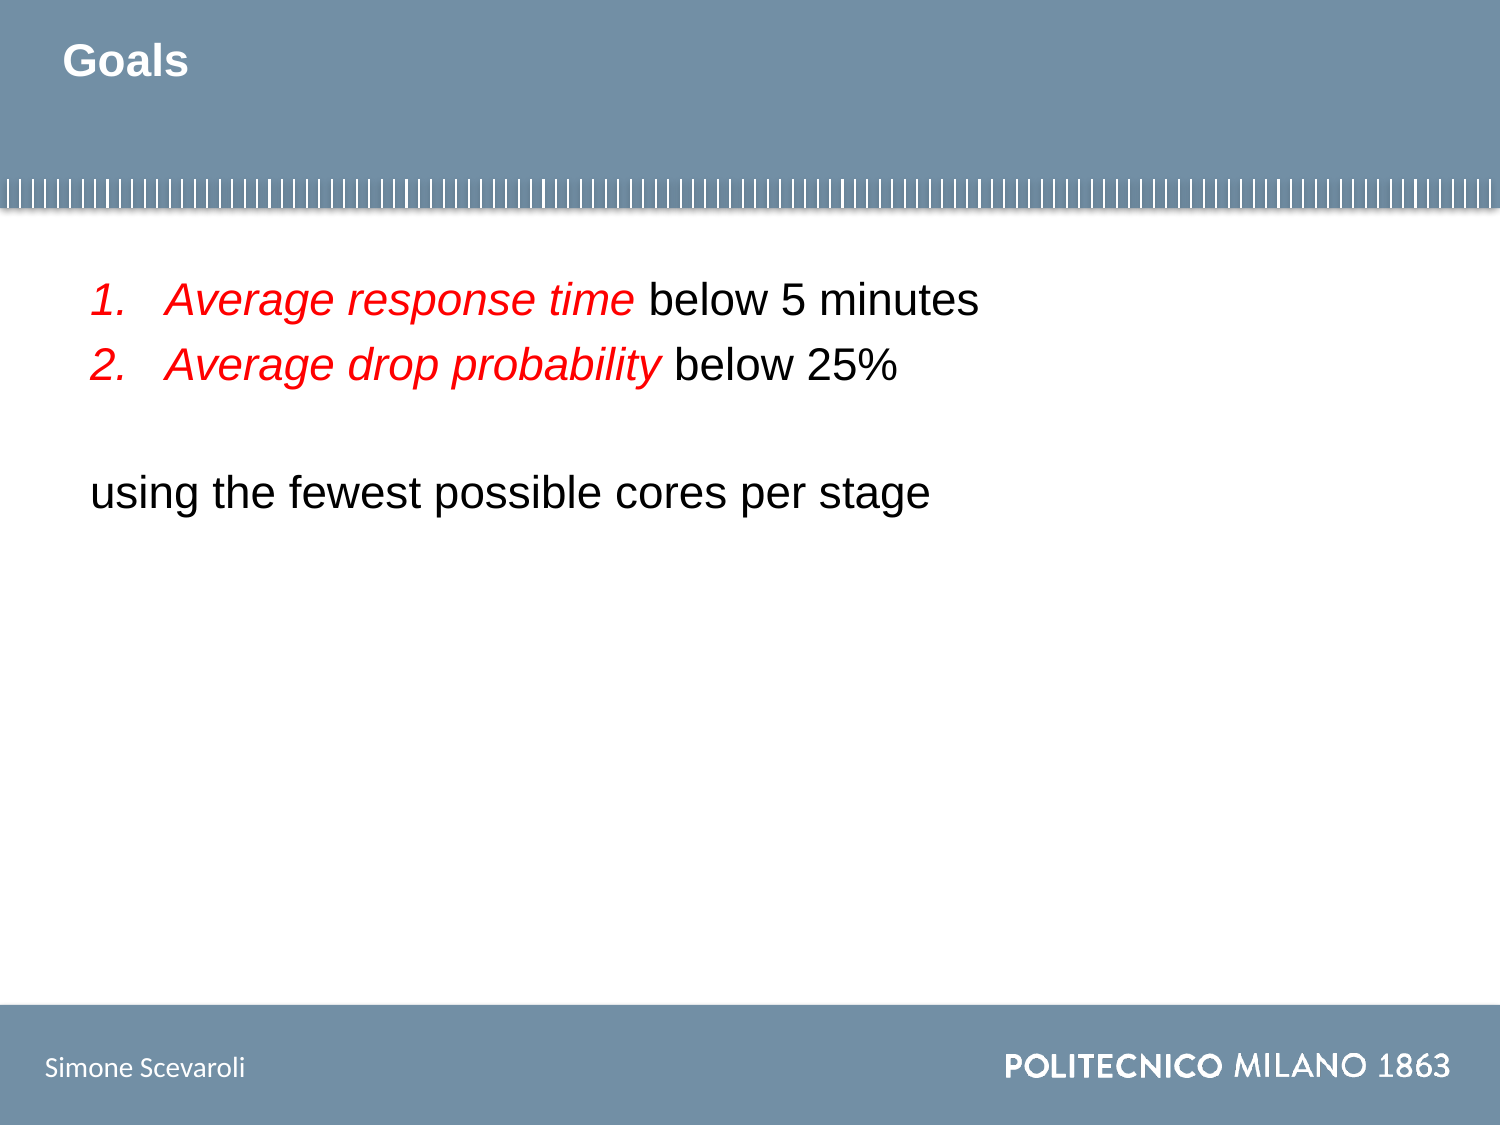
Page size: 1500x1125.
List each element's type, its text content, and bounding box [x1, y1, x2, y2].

picture [999, 1041, 1456, 1089]
title Goals [47, 22, 1455, 161]
text_box Simone Scevaroli [29, 1041, 534, 1091]
list Average response time below 5 minutes Average drop probability below 25% using the fewest possible cores per stage [75, 262, 1441, 1005]
